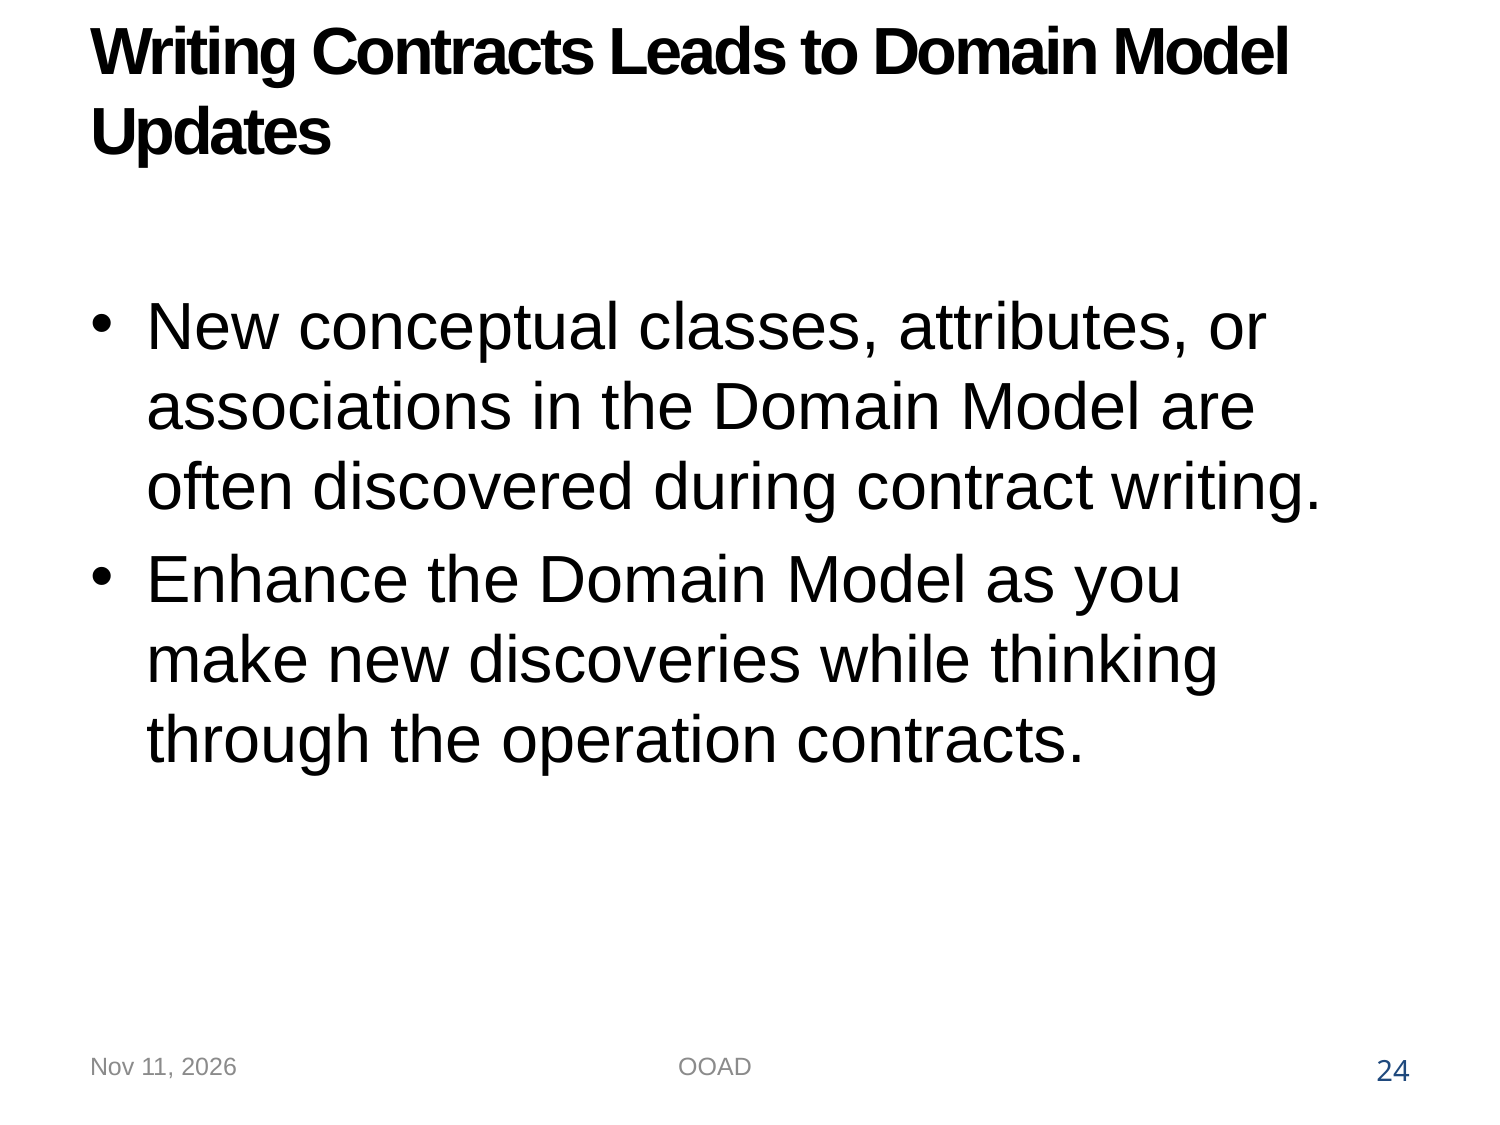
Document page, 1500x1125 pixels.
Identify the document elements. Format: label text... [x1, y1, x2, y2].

slide_number 15-Oct-22 [75, 1042, 425, 1103]
title Writing Contracts Leads to Domain Model Updates [75, 0, 1398, 175]
slide_number 24 [1074, 1042, 1425, 1103]
footer OOAD [512, 1042, 988, 1103]
list New conceptual classes, attributes, or associations in the Domain Model are often discovered during contract writing. Enhance the Domain Model as you make new discoveries while thinking through the operation contracts. [75, 275, 1357, 950]
